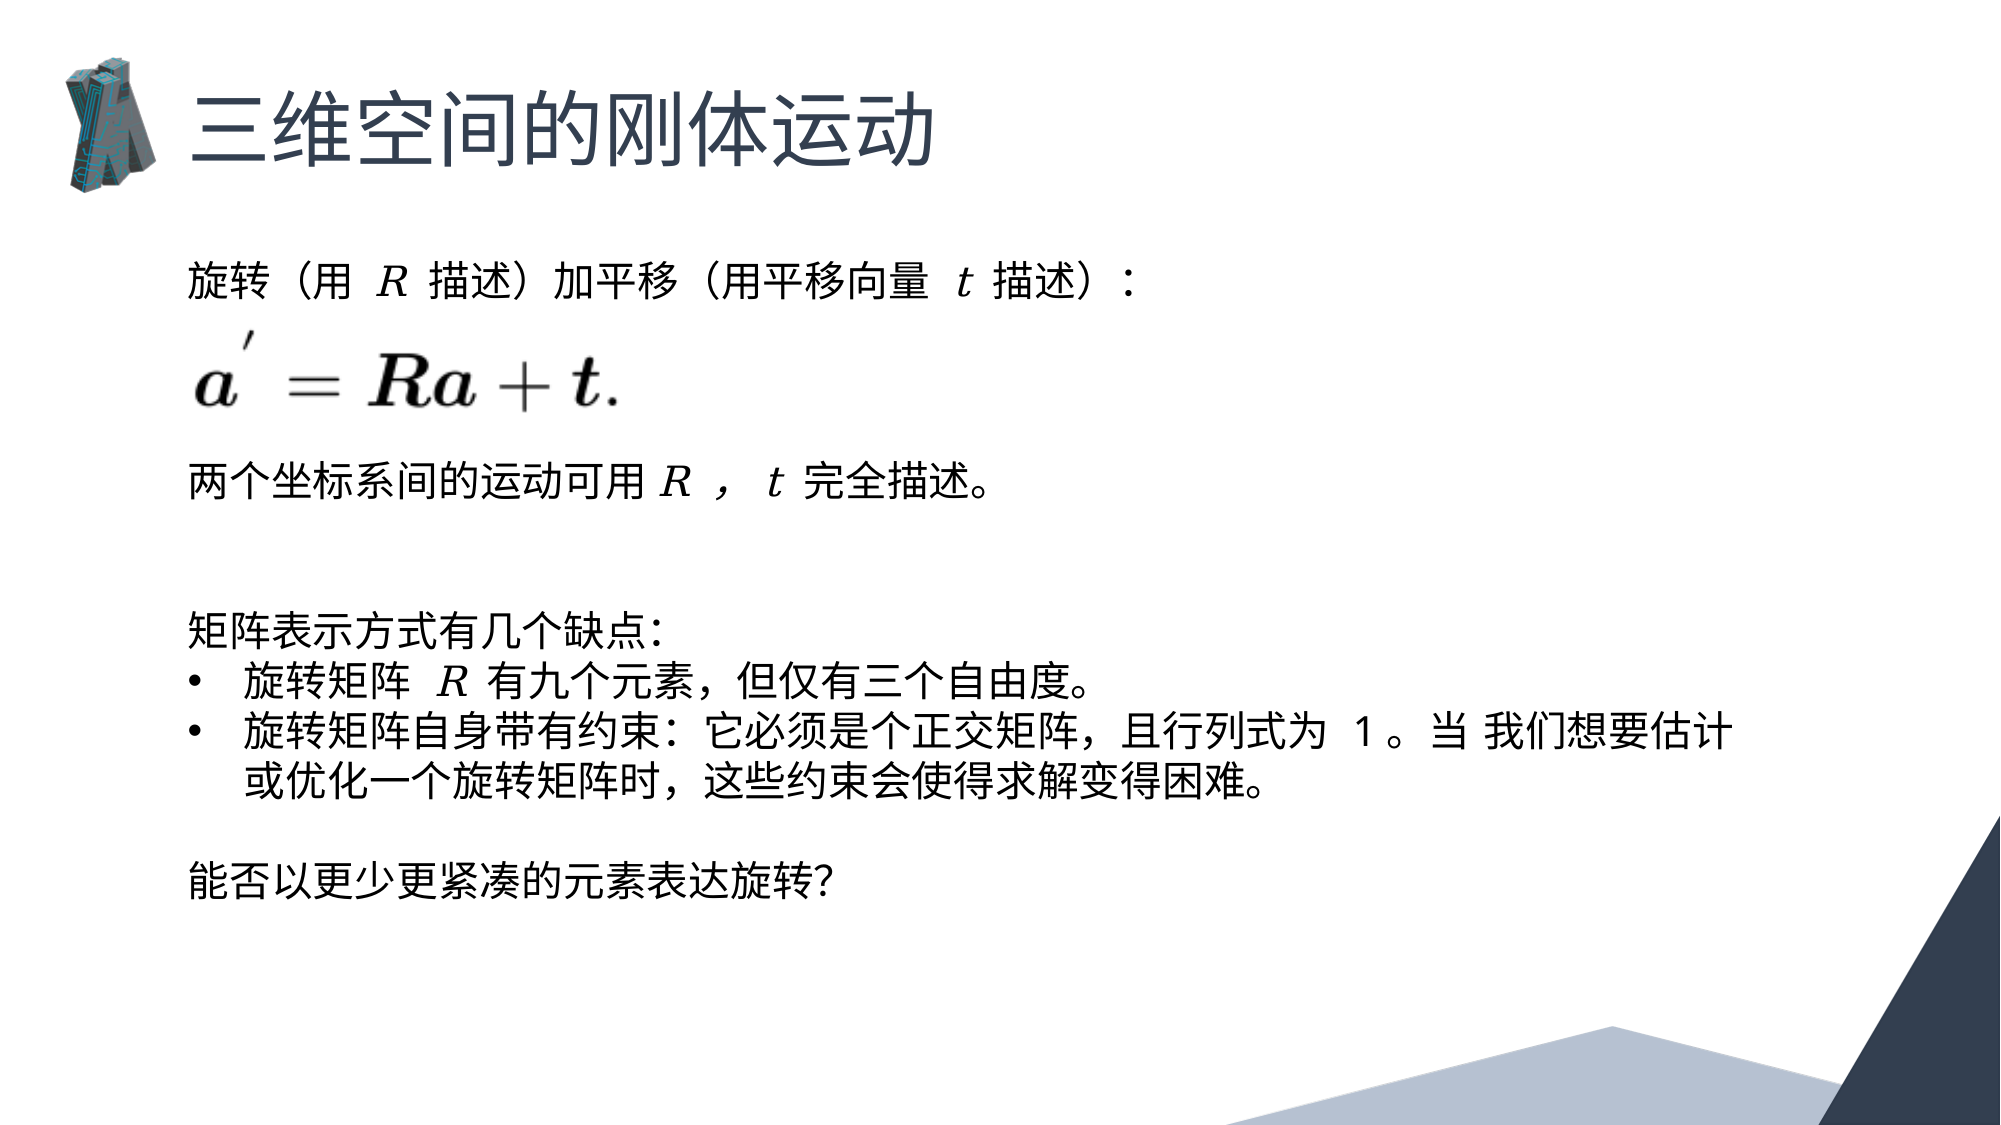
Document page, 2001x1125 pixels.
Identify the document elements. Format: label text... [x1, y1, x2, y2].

picture [172, 316, 677, 446]
text_box 旋转（用 R 描述）加平移（用平移向量 t 描述）： 两个坐标系间的运动可用R ，t 完全描述。 矩阵表示方式有几个缺点： 旋转矩阵 R 有九个元素，但仅有三个自由度。 旋转矩阵自身带有约束：它必须是个正交矩阵，且行列式为 1。当 我们想要估计或优化一个旋转矩阵时，这些约束会使得求解变得困难。 能否以更少更紧凑的元素表达旋转？ [172, 247, 1772, 963]
list 三维空间的刚体运动 [173, 80, 1919, 196]
picture [1225, 815, 2000, 1125]
picture [57, 55, 160, 196]
